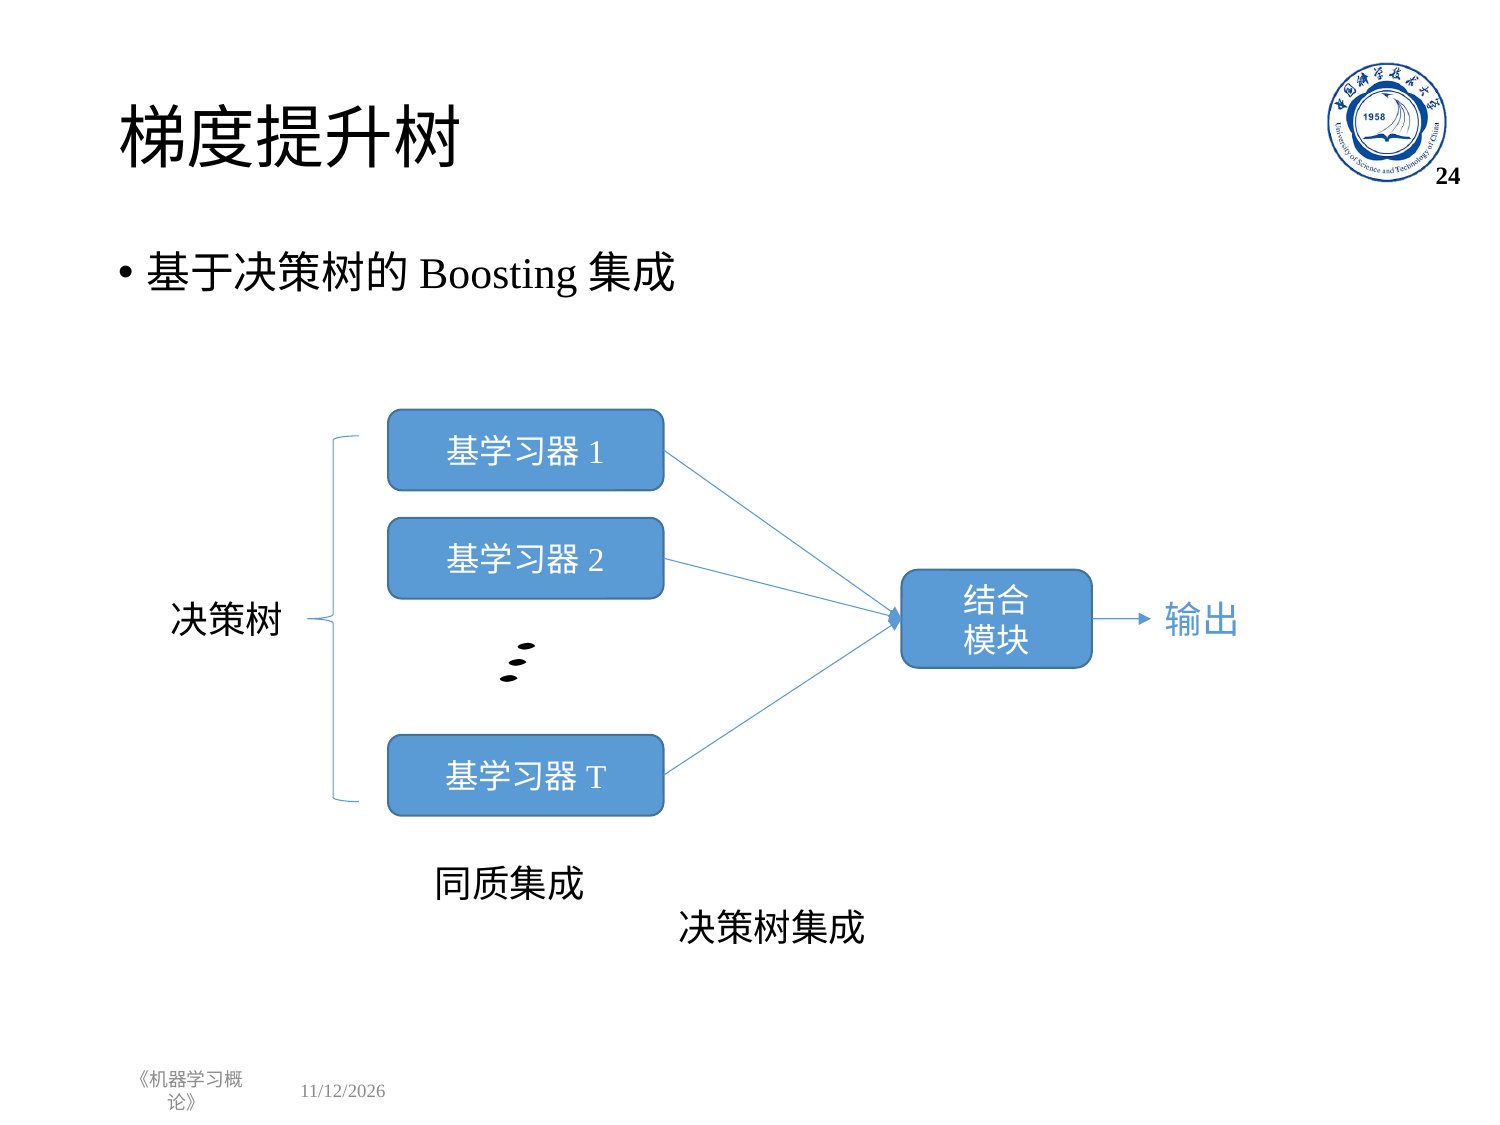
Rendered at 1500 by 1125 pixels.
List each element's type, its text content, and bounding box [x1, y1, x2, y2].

text_box 基学习器2 [387, 516, 663, 600]
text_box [663, 618, 902, 776]
text_box 决策树集成 [664, 896, 895, 957]
text_box 决策树 [155, 588, 332, 649]
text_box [663, 449, 902, 558]
picture [1397, 59, 1450, 144]
text_box 同质集成 [420, 852, 632, 913]
title 梯度提升树 [103, 59, 1397, 221]
footer 《机器学习概论》 [104, 1068, 270, 1113]
slide_number 24 [1372, 144, 1476, 205]
text_box 基学习器T [387, 733, 665, 817]
text_box [307, 435, 359, 803]
list 基于决策树的Boosting集成 [103, 243, 1397, 1053]
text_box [663, 558, 902, 618]
text_box 结合 模块 [902, 568, 1093, 669]
text_box 输出 [1150, 588, 1258, 649]
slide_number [285, 1068, 422, 1113]
text_box 基学习器1 [387, 408, 665, 492]
